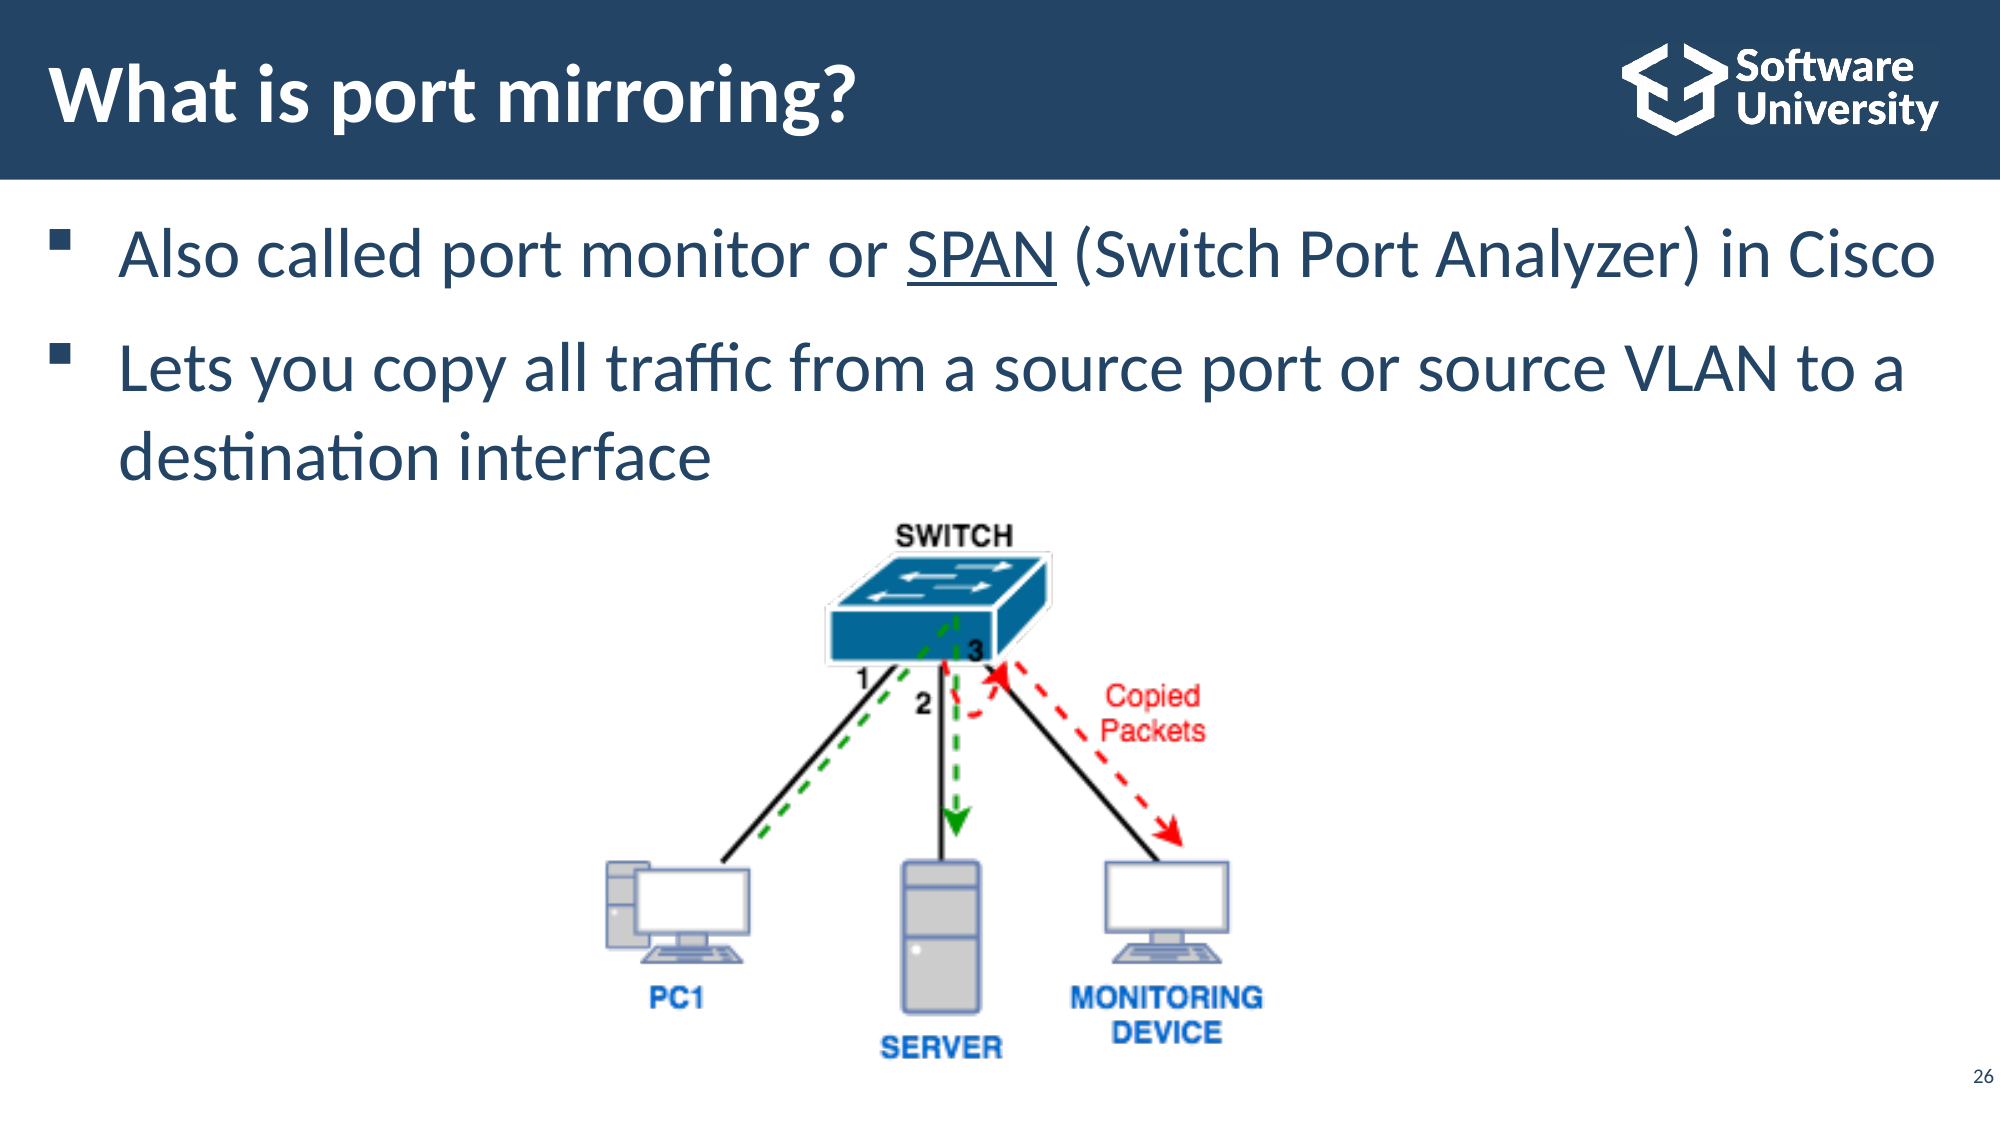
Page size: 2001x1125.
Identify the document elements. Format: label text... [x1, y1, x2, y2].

picture [1622, 43, 1939, 136]
slide_number 26 [1929, 1049, 2000, 1100]
list Also called port monitor or SPAN (Switch Port Analyzer) in Cisco Lets you copy all traffic from a source port or source VLAN to a destination interface [26, 196, 1965, 1050]
title What is port mirroring? [31, 16, 1591, 162]
picture [604, 510, 1265, 1064]
